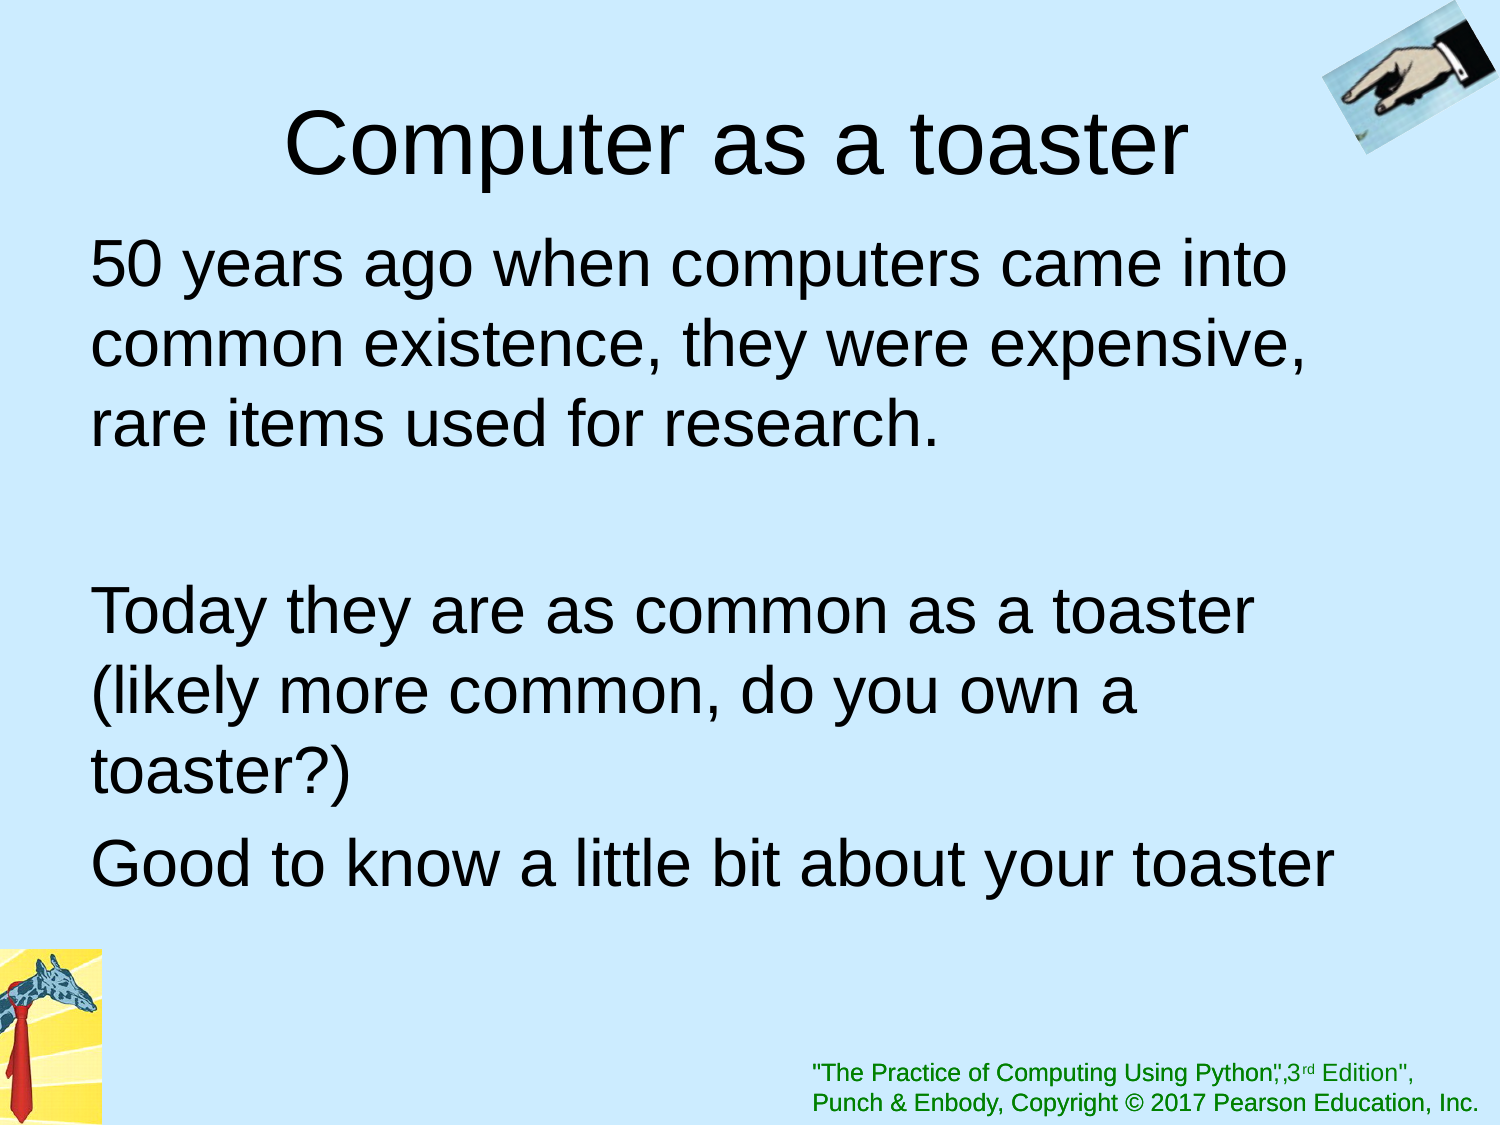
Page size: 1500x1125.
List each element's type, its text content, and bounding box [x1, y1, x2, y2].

picture [1326, 0, 1499, 120]
title Computer as a toaster [75, 75, 1425, 200]
list 50 years ago when computers came into common existence, they were expensive, rare items used for research. Today they are as common as a toaster (likely more common, do you own a toaster?) Good to know a little bit about your toaster [75, 212, 1425, 963]
picture [0, 949, 102, 1125]
